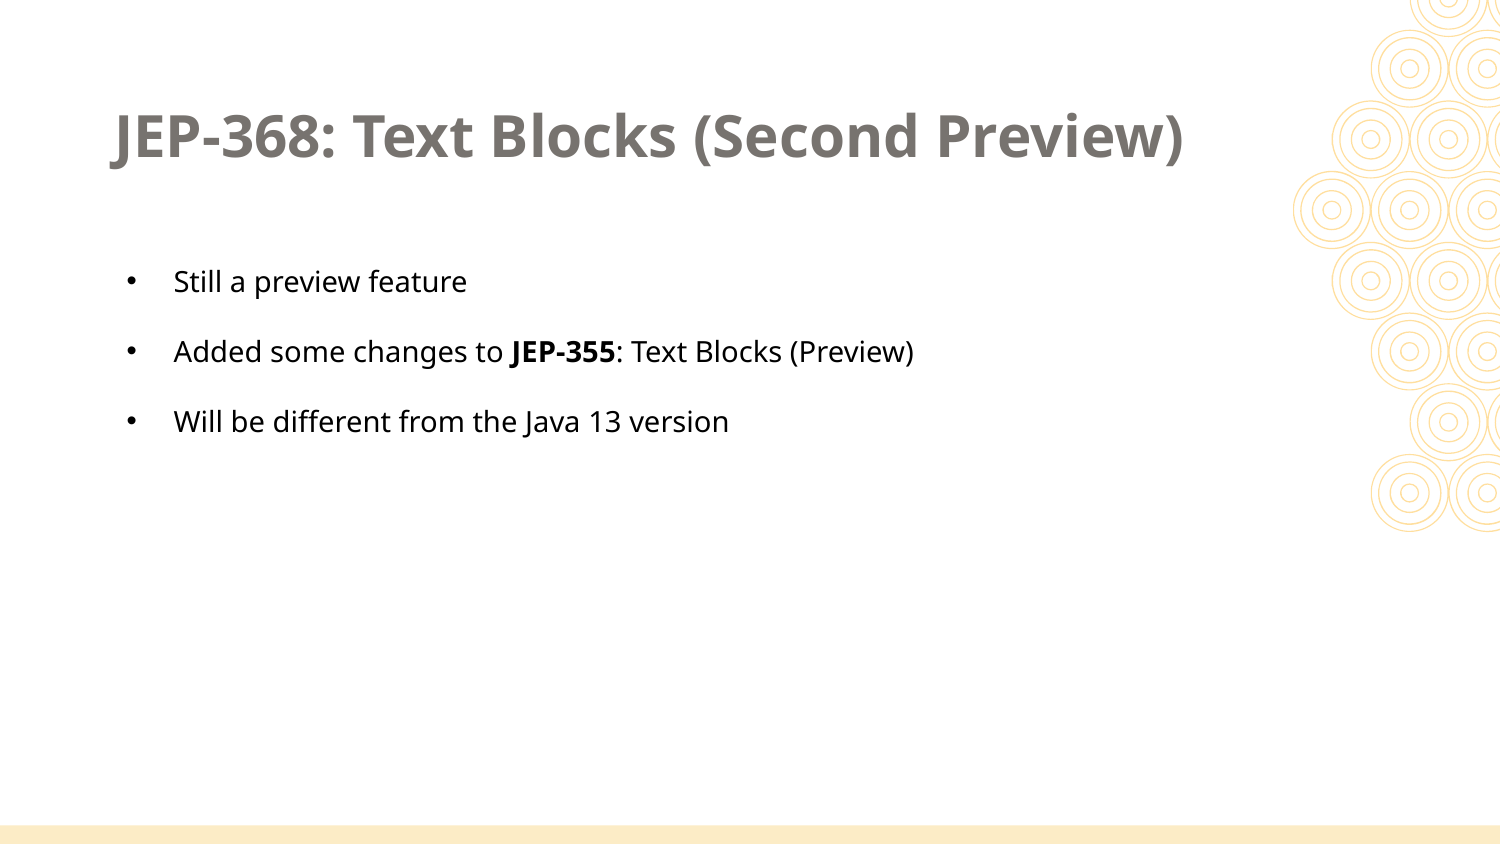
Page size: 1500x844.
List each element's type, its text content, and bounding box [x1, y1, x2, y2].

text_box Still a preview feature Added some changes to JEP-355: Text Blocks (Preview) Will be different from the Java 13 version [111, 255, 1083, 536]
title JEP-368: Text Blocks (Second Preview) [99, 90, 1363, 178]
